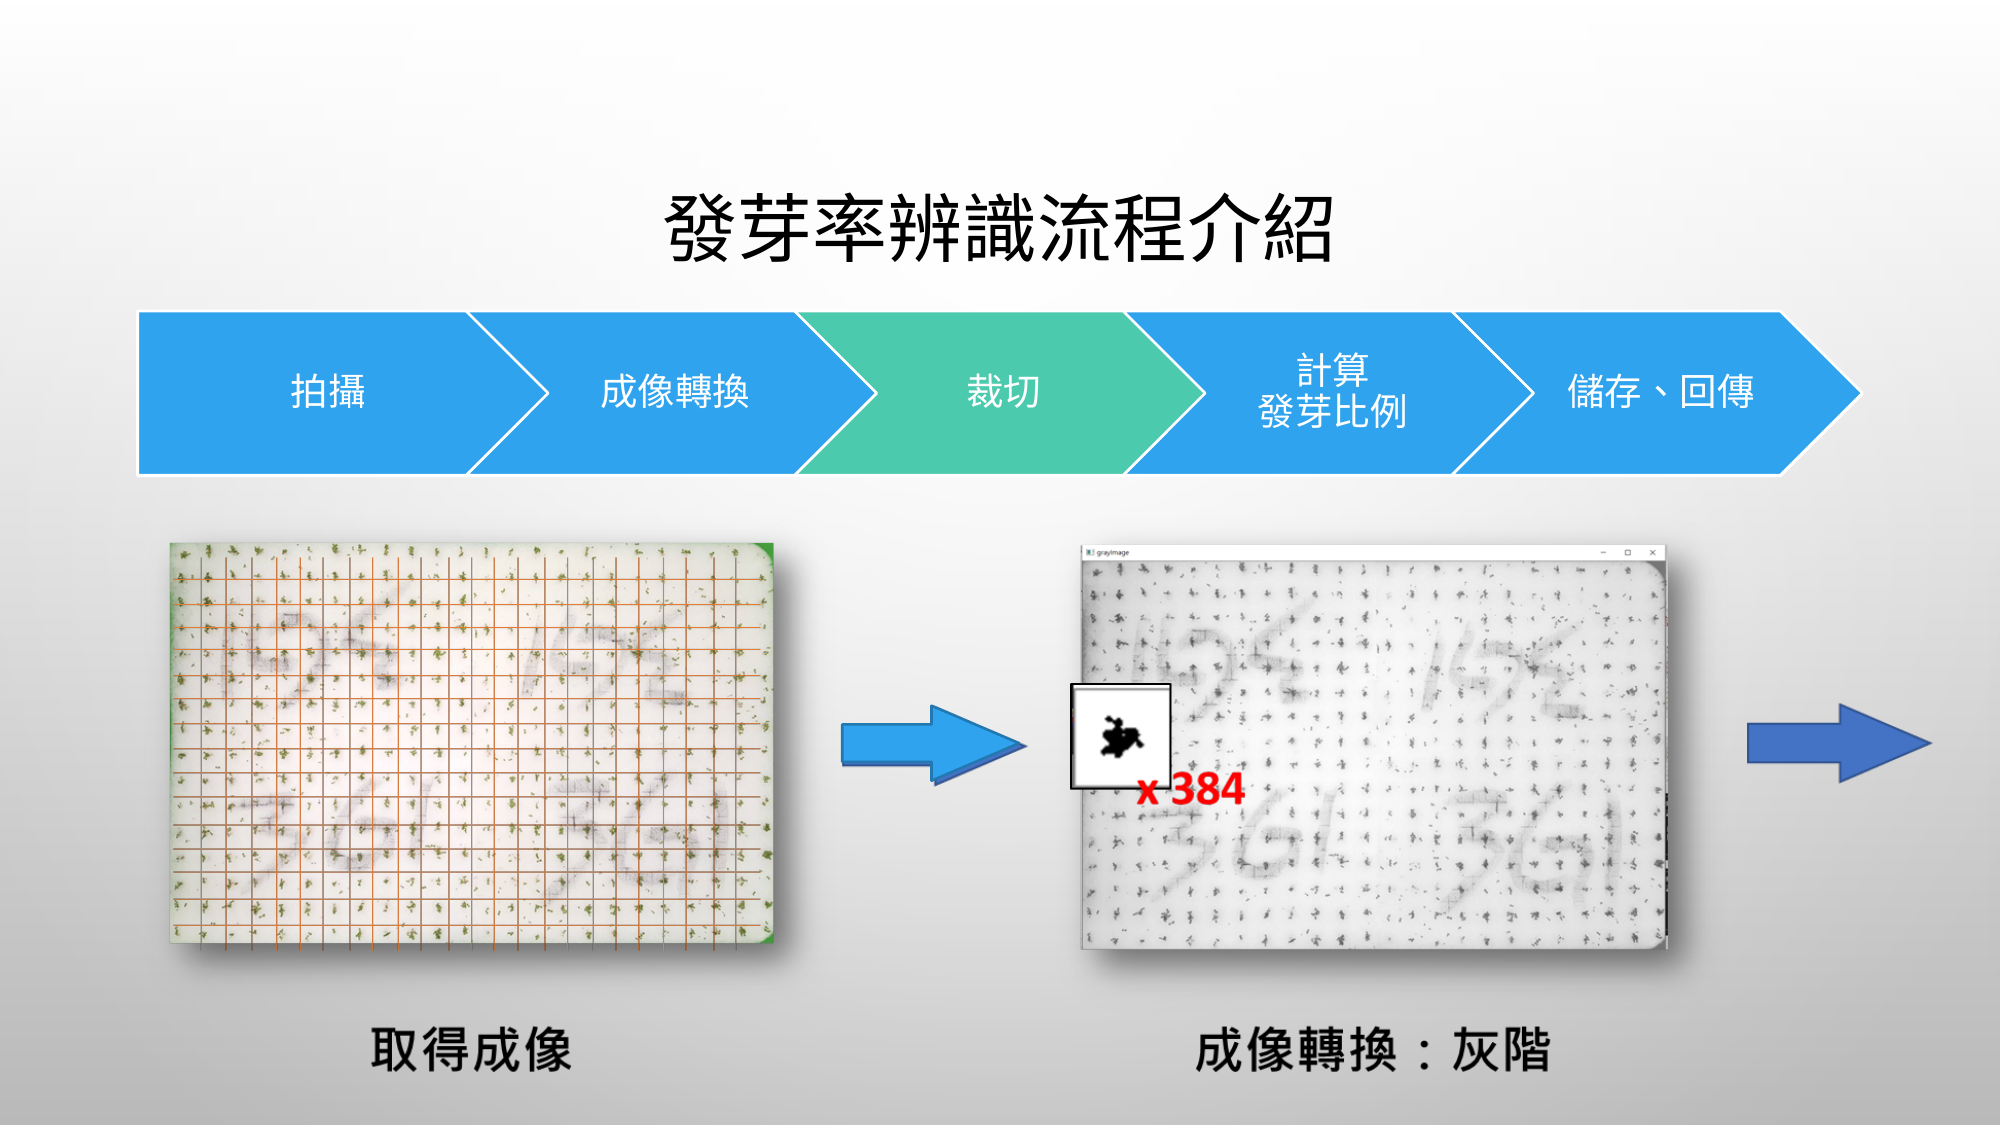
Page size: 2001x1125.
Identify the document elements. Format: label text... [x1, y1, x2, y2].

title 發芽率辨識流程介紹 [149, 101, 1851, 273]
picture [0, 0, 2000, 1125]
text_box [137, 276, 1863, 510]
